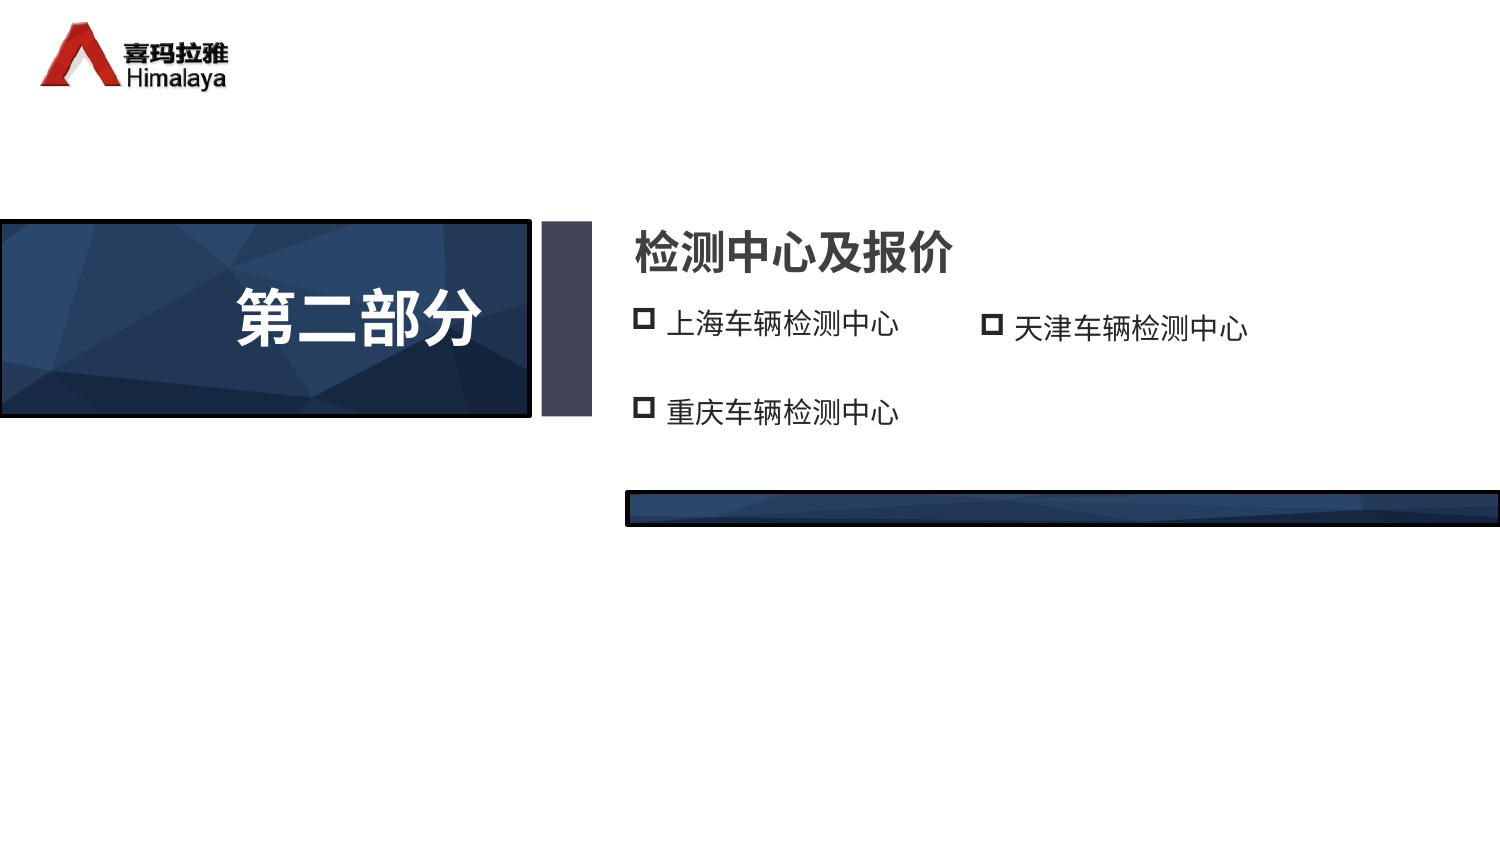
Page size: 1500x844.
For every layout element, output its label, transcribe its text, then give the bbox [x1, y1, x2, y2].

text_box 重庆车辆检测中心 [619, 388, 912, 435]
text_box 第二部分 [223, 272, 496, 359]
text_box [540, 219, 594, 418]
text_box 检测中心及报价 [622, 218, 966, 285]
text_box [0, 219, 532, 418]
text_box [625, 490, 1500, 527]
text_box 天津车辆检测中心 [968, 305, 1260, 352]
text_box 上海车辆检测中心 [619, 299, 912, 346]
picture [36, 22, 233, 94]
